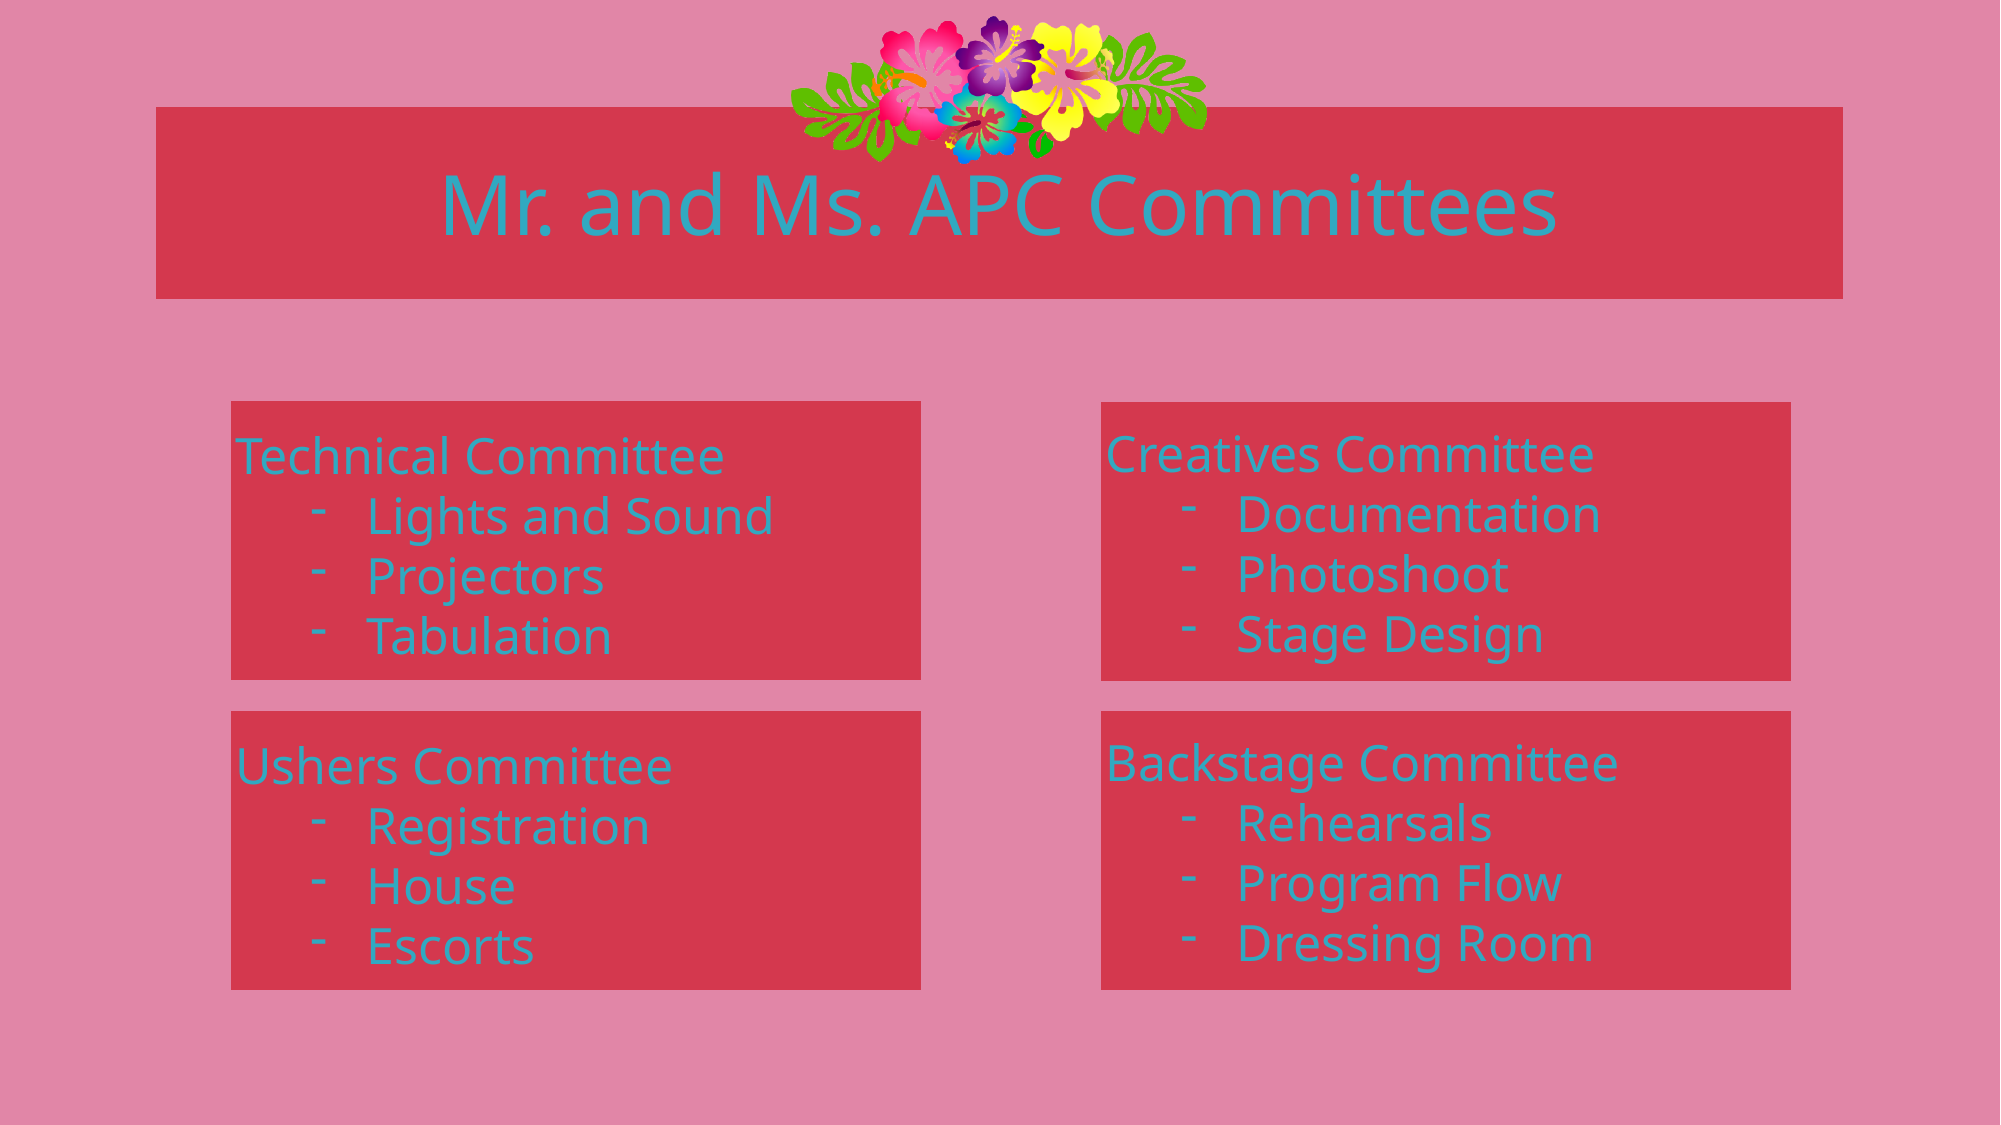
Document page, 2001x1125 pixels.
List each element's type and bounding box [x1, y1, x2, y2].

text_box [157, 16, 1842, 298]
text_box [0, 0, 2000, 1125]
text_box [1090, 403, 1791, 680]
text_box [1090, 712, 1817, 989]
text_box [220, 712, 921, 989]
text_box [220, 402, 921, 679]
